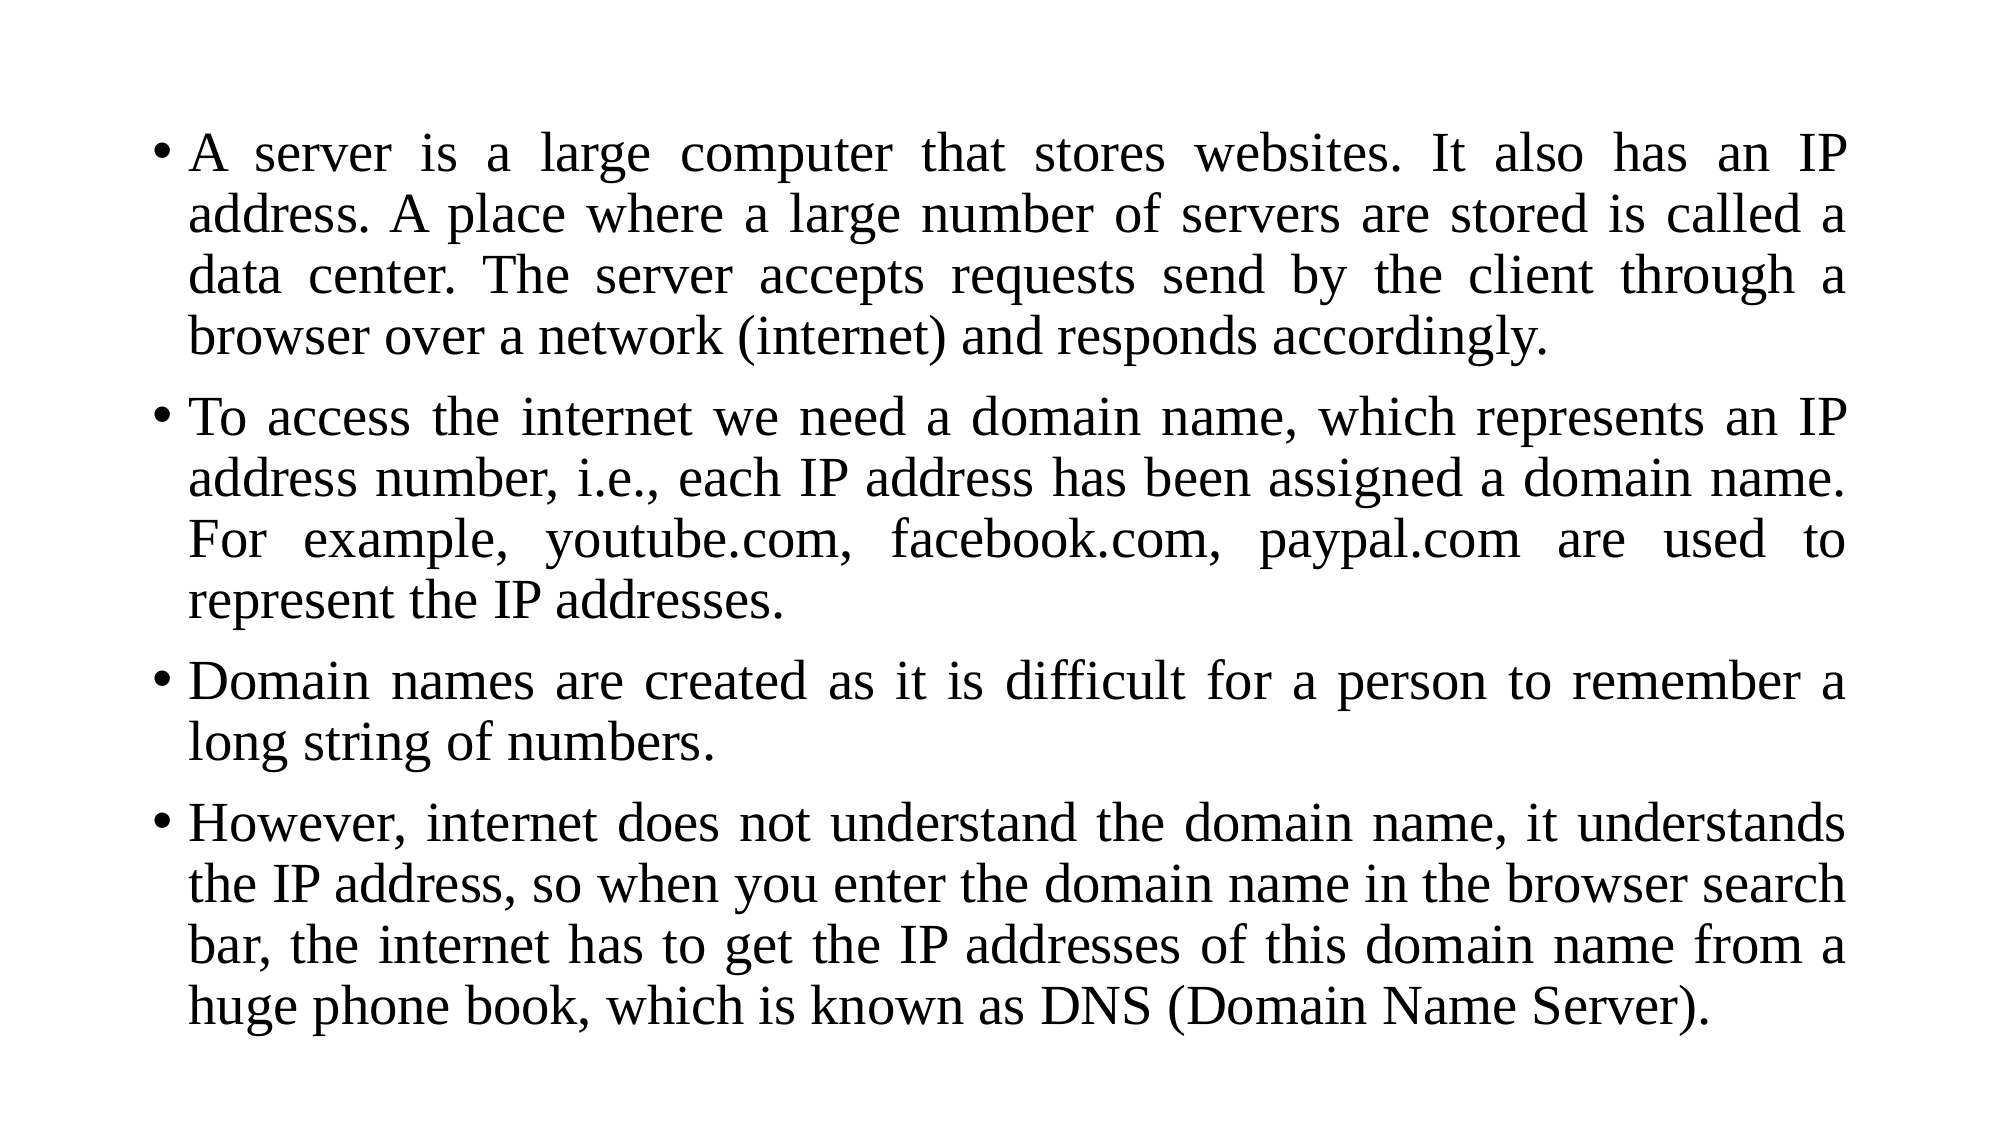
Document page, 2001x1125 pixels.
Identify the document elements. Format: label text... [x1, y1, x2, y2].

list A server is a large computer that stores websites. It also has an IP address. A place where a large number of servers are stored is called a data center. The server accepts requests send by the client through a browser over a network (internet) and responds accordingly. To access the internet we need a domain name, which represents an IP address number, i.e., each IP address has been assigned a domain name. For example, youtube.com, facebook.com, paypal.com are used to represent the IP addresses. Domain names are created as it is difficult for a person to remember a long string of numbers. However, internet does not understand the domain name, it understands the IP address, so when you enter the domain name in the browser search bar, the internet has to get the IP addresses of this domain name from a huge phone book, which is known as DNS (Domain Name Server). [137, 115, 1863, 1068]
